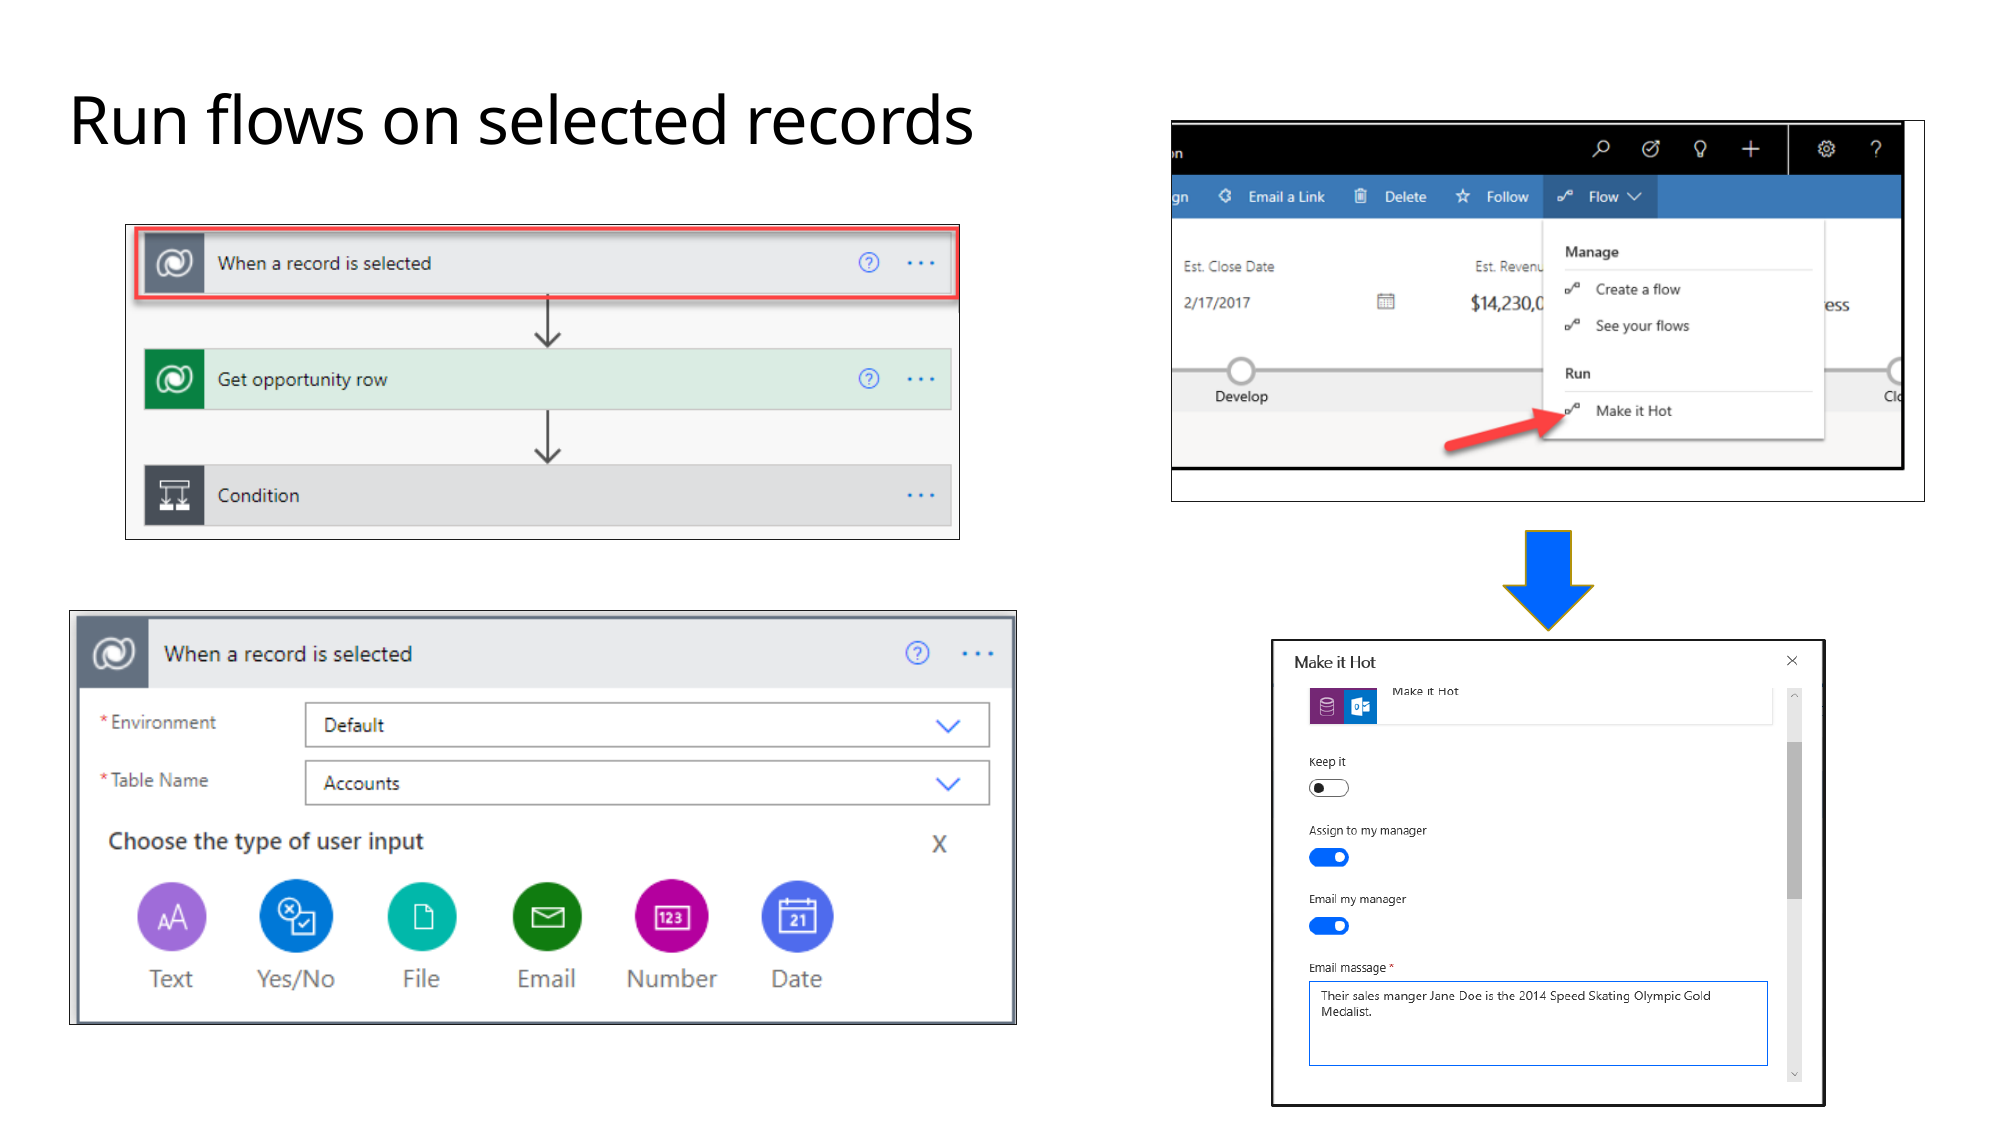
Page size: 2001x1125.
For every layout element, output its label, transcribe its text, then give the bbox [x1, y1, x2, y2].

text_box [1502, 530, 1595, 632]
picture [125, 224, 960, 540]
title Run flows on selected records [68, 72, 1930, 184]
picture [1273, 640, 1824, 1105]
picture [69, 610, 1017, 1026]
picture [1171, 120, 1925, 502]
